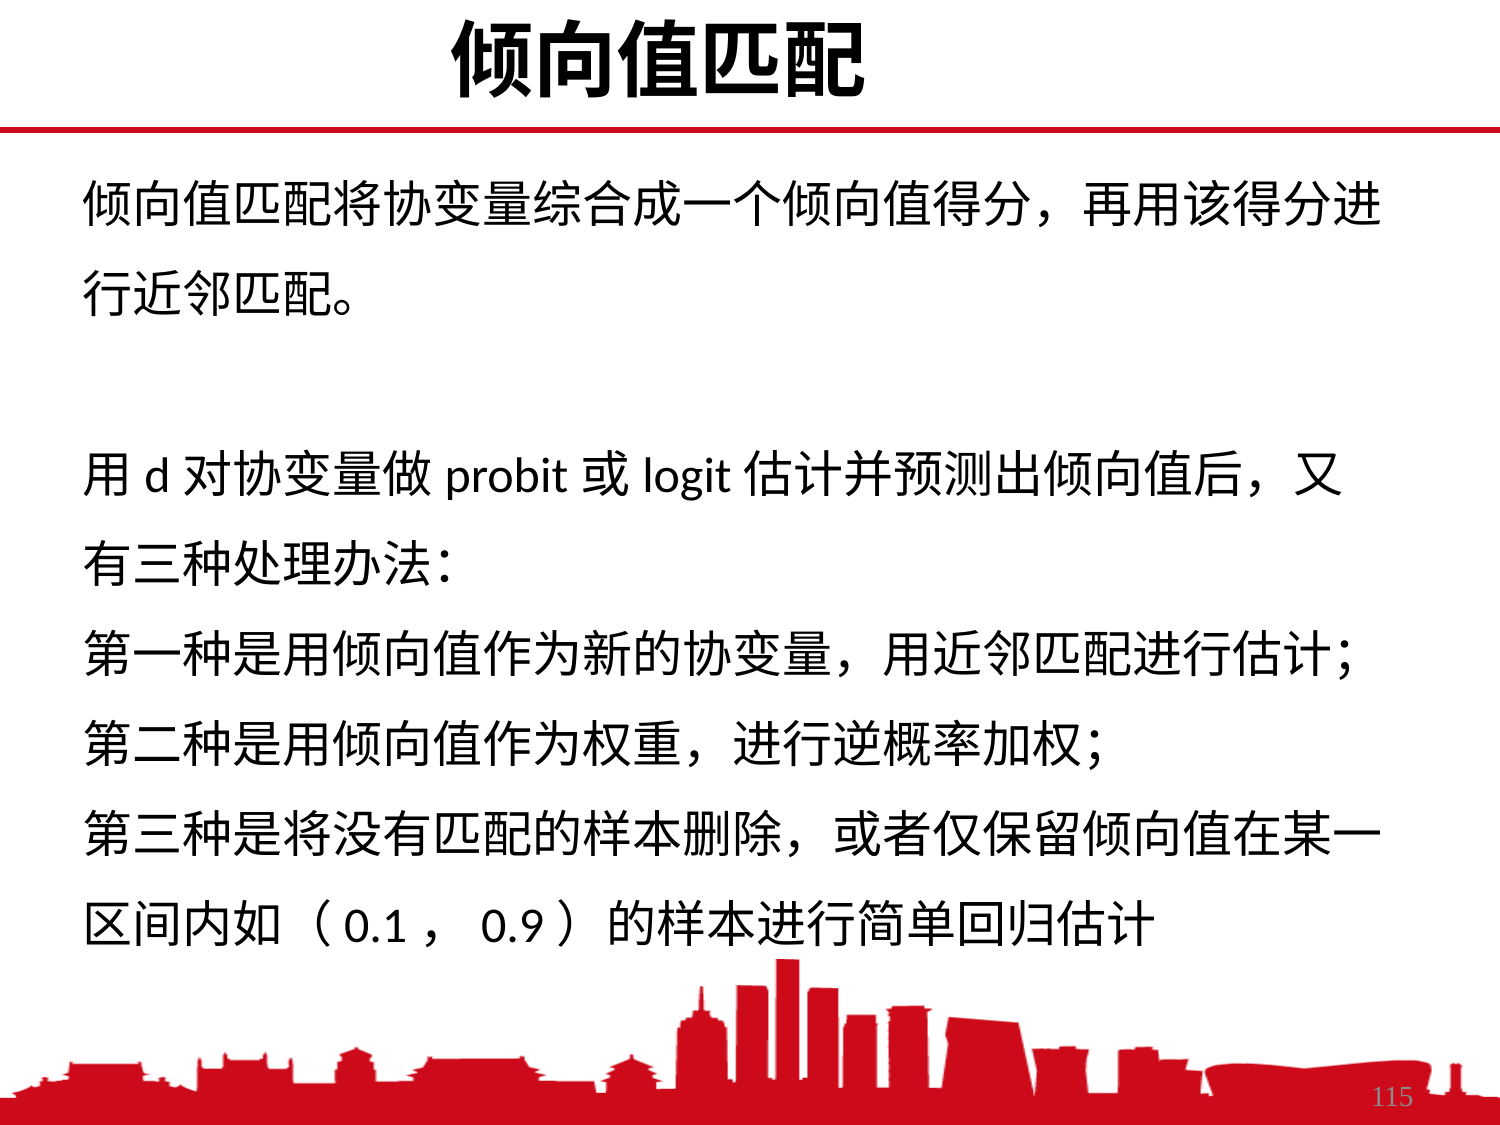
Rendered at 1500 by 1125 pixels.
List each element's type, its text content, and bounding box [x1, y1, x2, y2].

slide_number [103, 1042, 441, 1103]
picture [0, 959, 1500, 1125]
footer 中国人民大学，陈传波 [496, 1042, 1004, 1103]
text_box 倾向值匹配将协变量综合成一个倾向值得分，再用该得分进行近邻匹配。 用d对协变量做probit或logit估计并预测出倾向值后，又有三种处理办法： 第一种是用倾向值作为新的协变量，用近邻匹配进行估计； 第二种是用倾向值作为权重，进行逆概率加权； 第三种是将没有匹配的样本删除，或者仅保留倾向值在某一区间内如（0.1，0.9）的样本进行简单回归估计 [67, 135, 1403, 961]
slide_number 115 [1091, 1065, 1429, 1125]
text_box 倾向值匹配 [435, 0, 882, 115]
